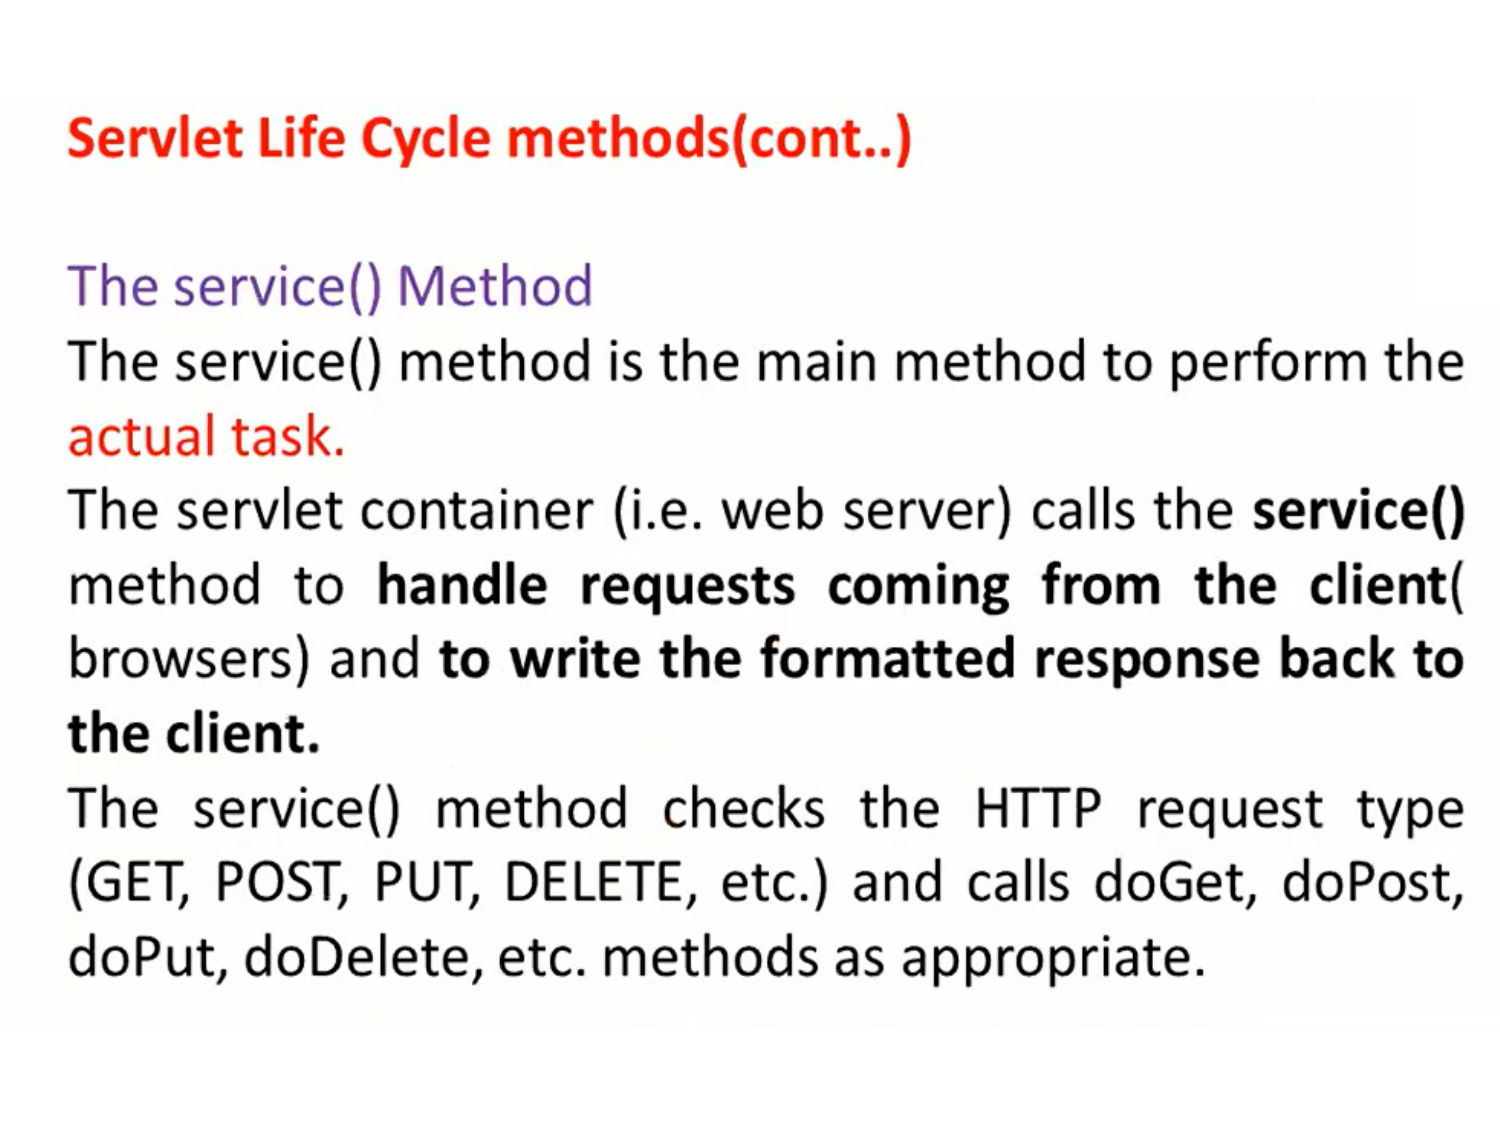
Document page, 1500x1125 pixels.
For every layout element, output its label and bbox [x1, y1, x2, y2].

picture [0, 95, 1500, 1030]
